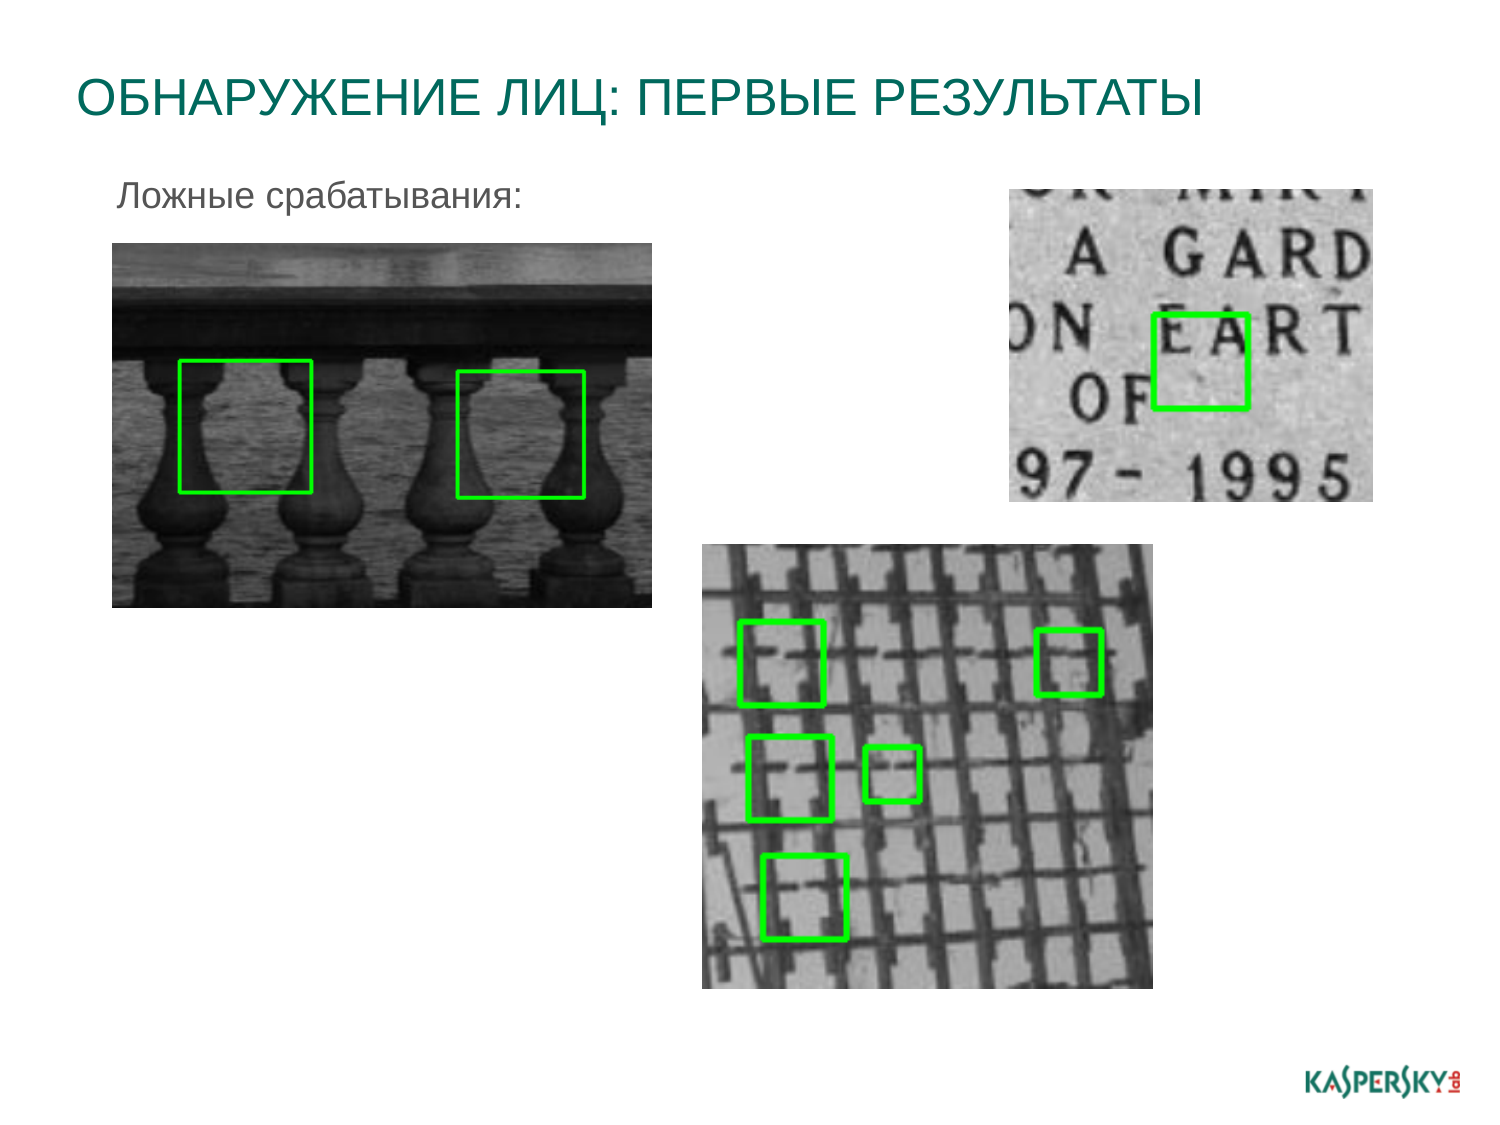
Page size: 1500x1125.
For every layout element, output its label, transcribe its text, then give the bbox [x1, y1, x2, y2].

picture [1009, 188, 1373, 502]
picture [702, 544, 1153, 989]
picture [1305, 1064, 1460, 1099]
title Обнаружение лиц: первые результаты [76, 65, 1424, 191]
text_box Ложные срабатывания: [116, 171, 524, 217]
picture [111, 243, 652, 609]
